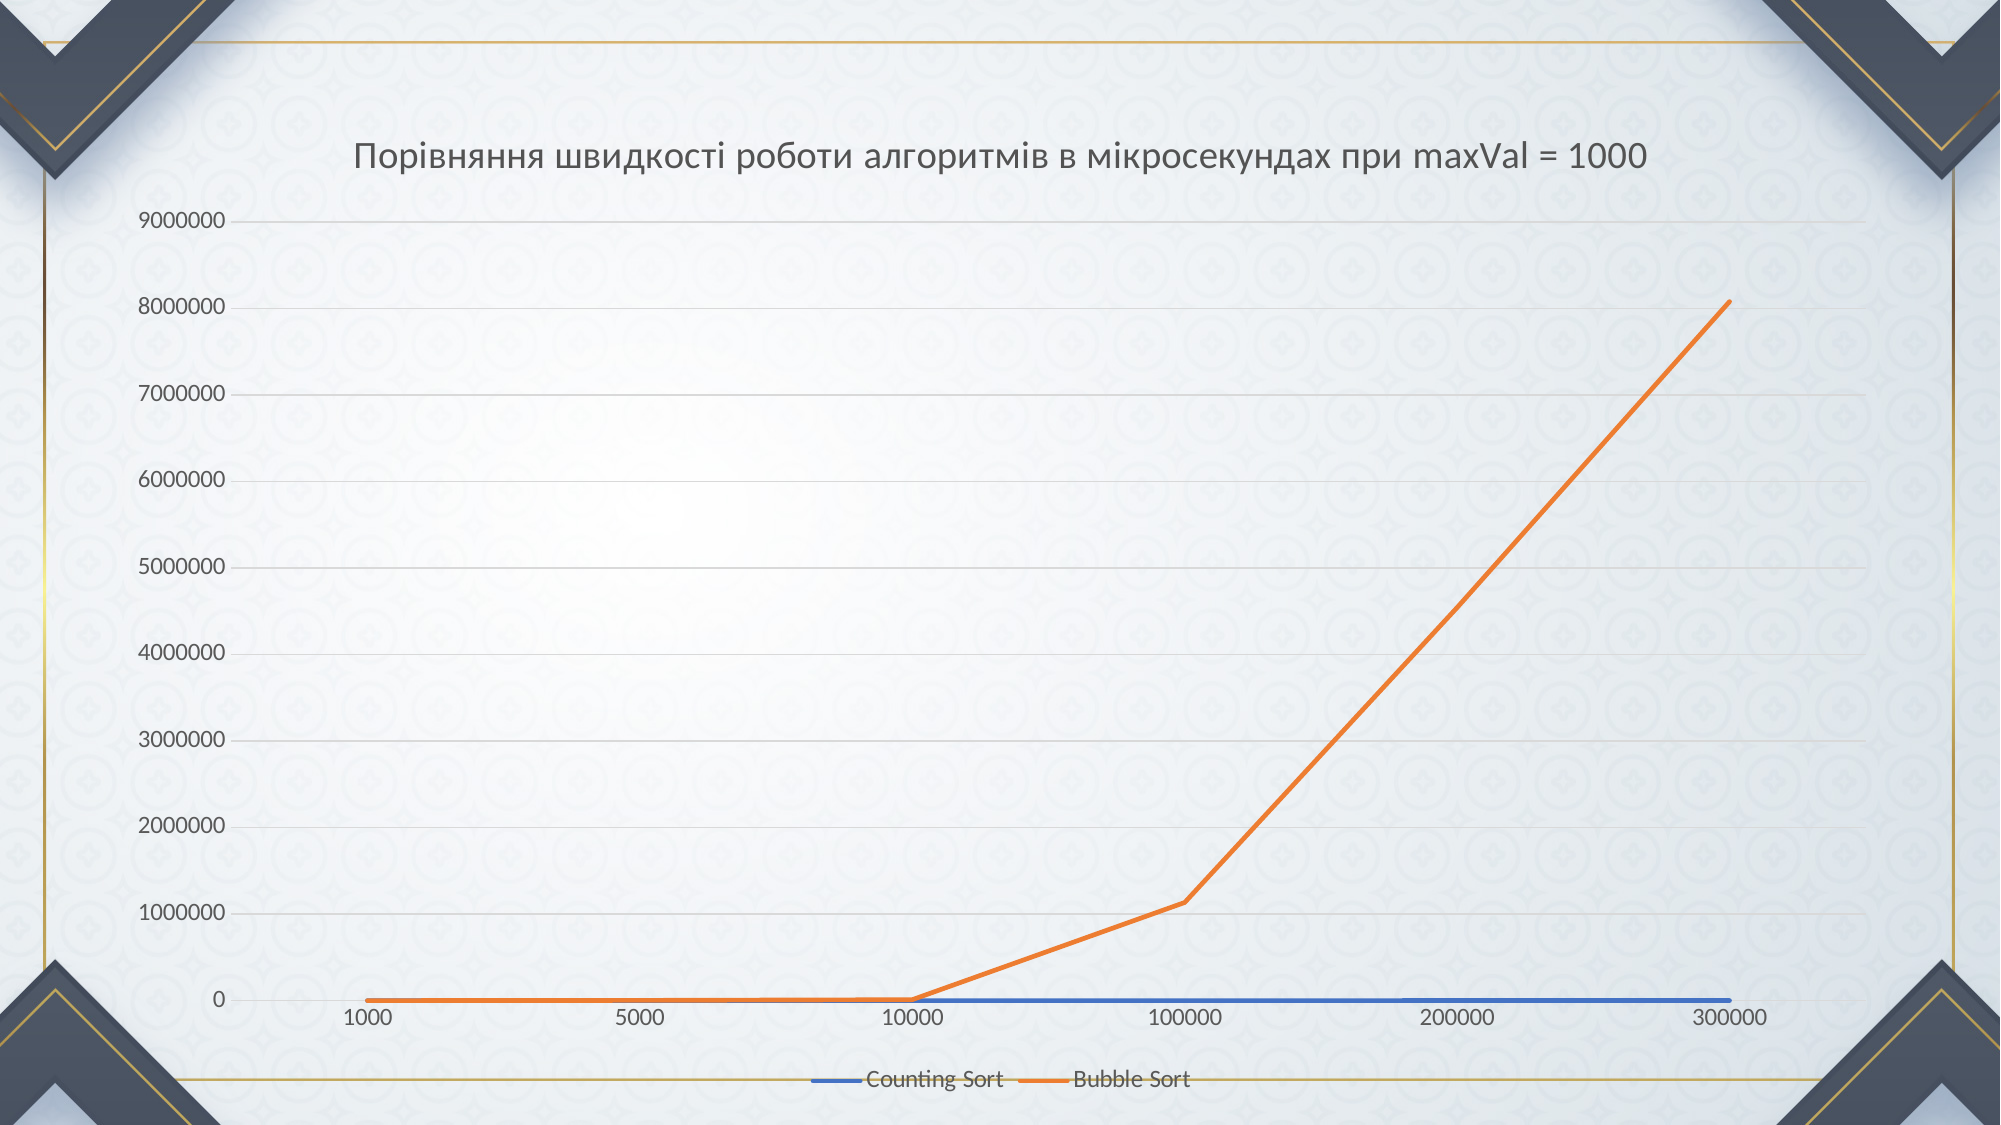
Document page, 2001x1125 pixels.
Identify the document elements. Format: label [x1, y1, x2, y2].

chart [101, 99, 1902, 1100]
picture [0, 0, 2000, 1125]
